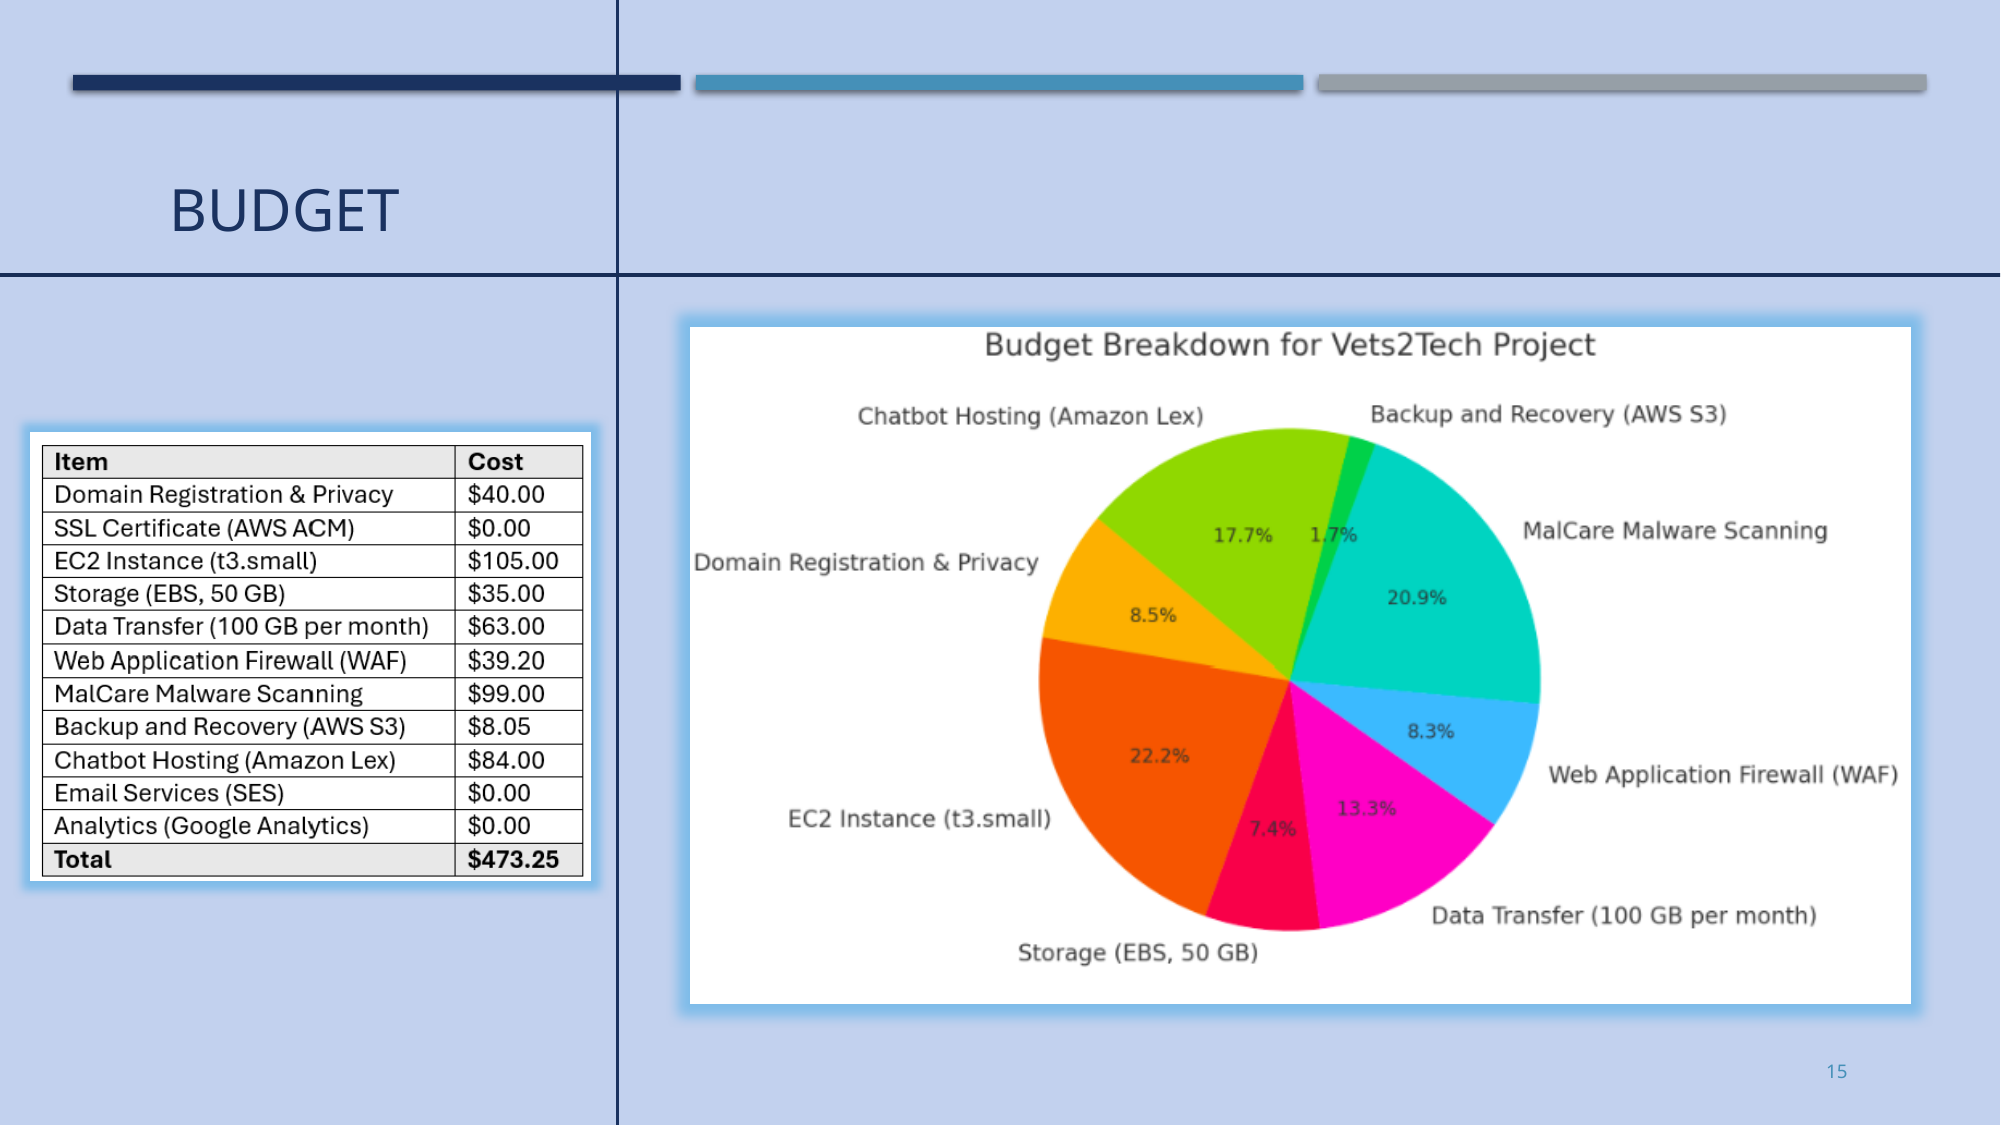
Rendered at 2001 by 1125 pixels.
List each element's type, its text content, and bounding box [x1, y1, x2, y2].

title Budget [169, 68, 1288, 251]
picture [30, 431, 591, 882]
slide_number 15 [1412, 1042, 1863, 1103]
picture [690, 326, 1911, 1005]
